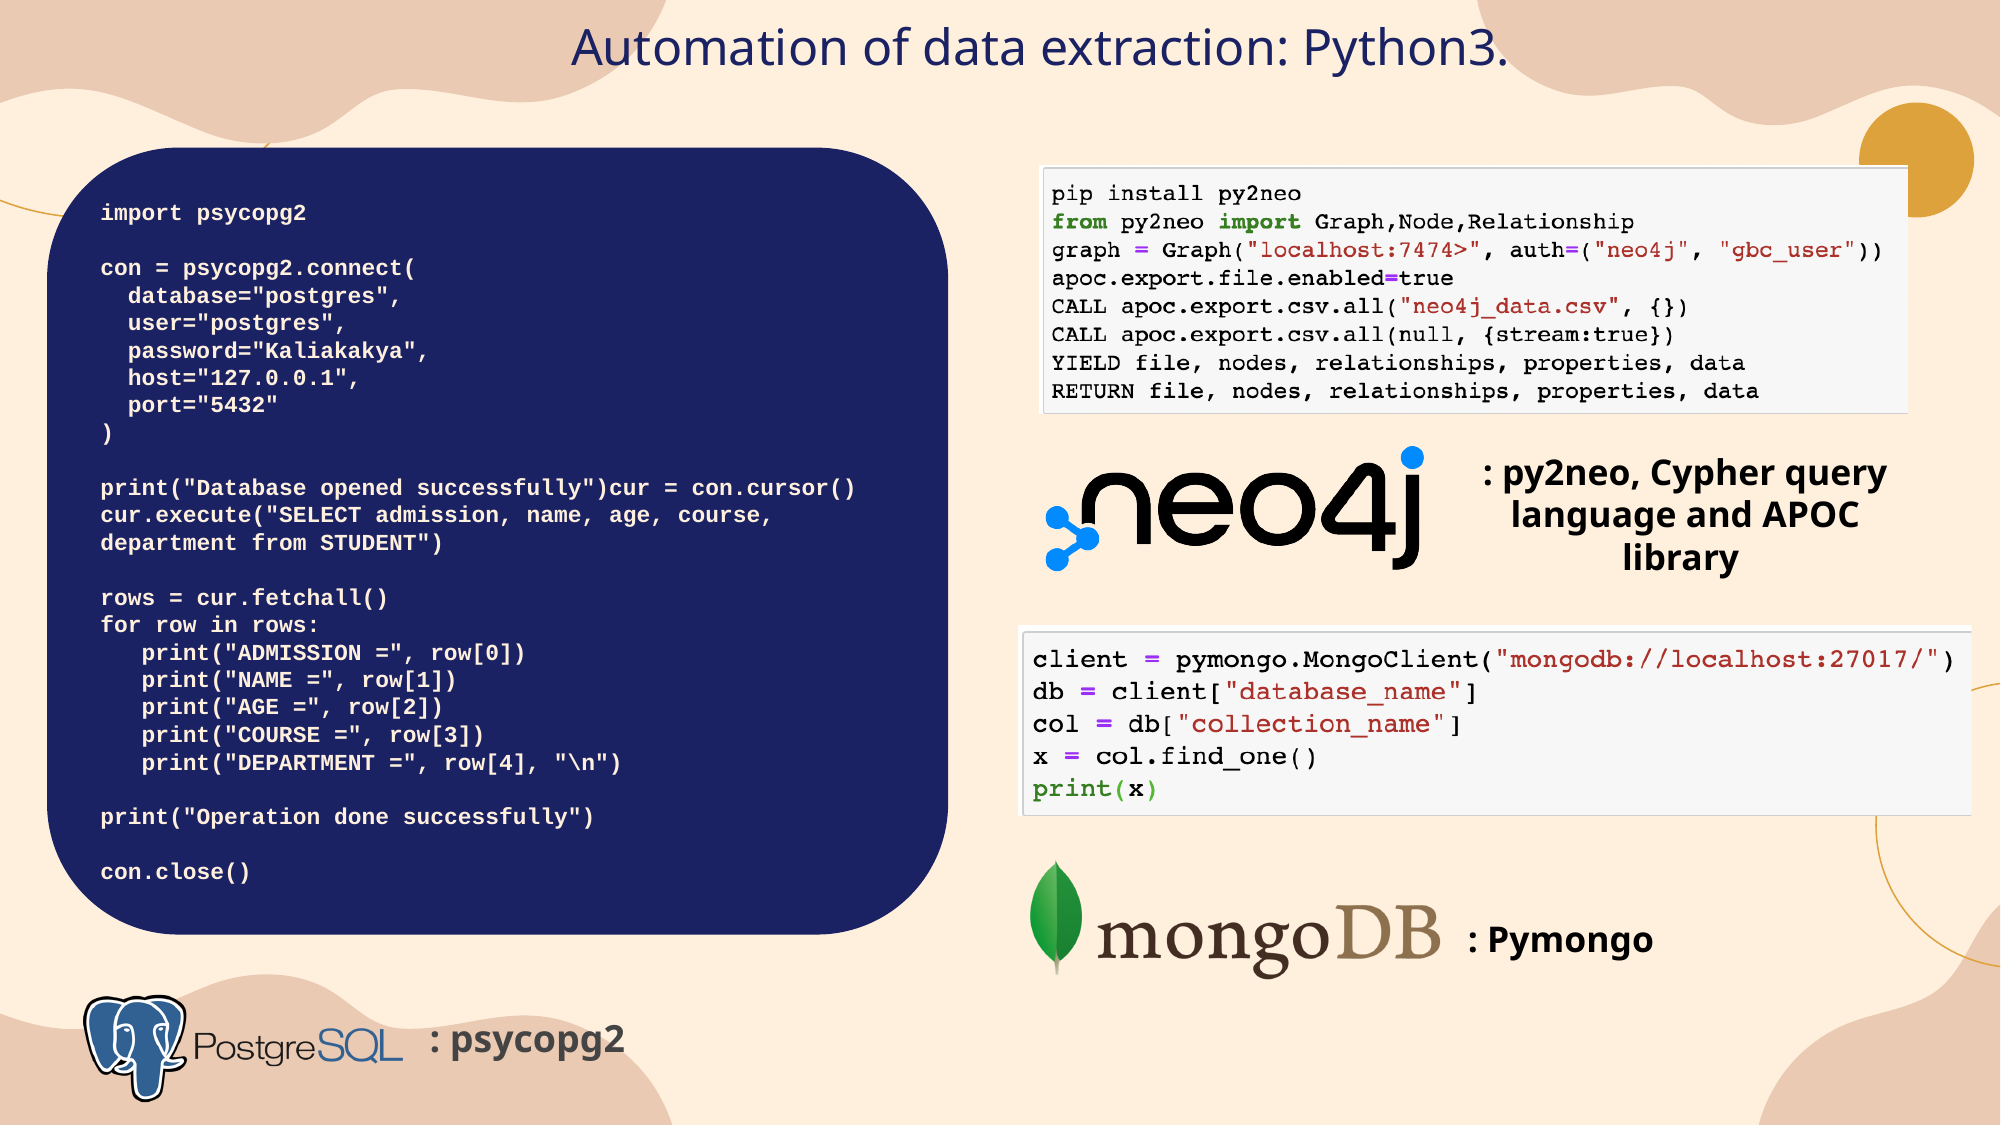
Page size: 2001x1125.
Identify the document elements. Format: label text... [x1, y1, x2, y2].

text_box Automation of data extraction: Python3. [163, 0, 1932, 90]
text_box : psycopg2 [408, 999, 774, 1075]
picture [1017, 625, 1972, 816]
picture [82, 974, 403, 1122]
picture [1039, 434, 1430, 582]
text_box import psycopg2 con = psycopg2.connect( database="postgres", user="postgres", password="Kaliakakya", host="127.0.0.1", port="5432" ) print("Database opened successfully")cur = con.cursor() cur.execute("SELECT admission, name, age, course, department from STUDENT") rows = cur.fetchall() for row in rows: print("ADMISSION =", row[0]) print("NAME =", row[1]) print("AGE =", row[2]) print("COURSE =", row[3]) print("DEPARTMENT =", row[4], "\n") print("Operation done successfully") con.close() [47, 147, 949, 935]
text_box : py2neo, Cypher query language and APOC library [1439, 435, 1932, 593]
picture [1039, 165, 1908, 414]
picture [1014, 846, 1455, 994]
text_box : Pymongo [1460, 901, 1807, 975]
